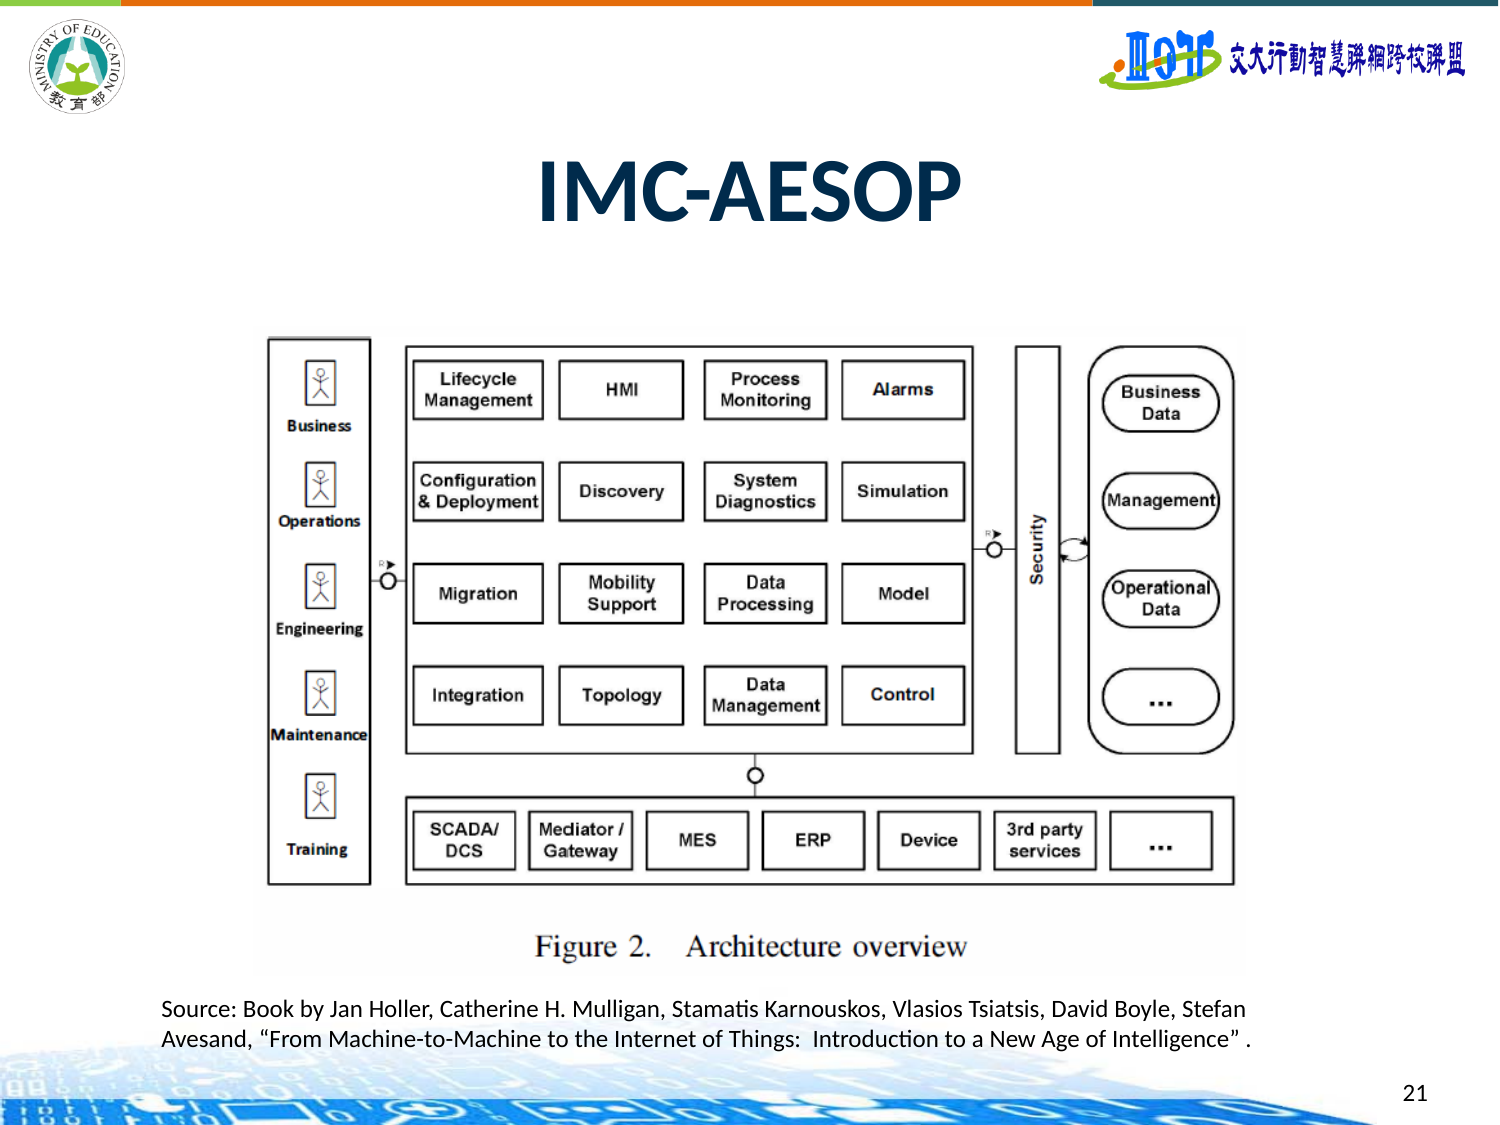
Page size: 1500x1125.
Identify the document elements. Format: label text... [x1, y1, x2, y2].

picture [1099, 30, 1465, 90]
picture [29, 19, 125, 114]
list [253, 326, 1247, 977]
title IMC-AESOP [75, 101, 1425, 268]
slide_number 21 [1387, 1069, 1484, 1125]
picture [0, 987, 1377, 1125]
text_box Source: Book by Jan Holler, Catherine H. Mulligan, Stamatis Karnouskos, Vlasios Tsiatsis, David Boyle, Stefan Avesand, “From Machine-to-Machine to the Internet of Things: Introduction to a New Age of Intelligence” . [146, 985, 1340, 1061]
